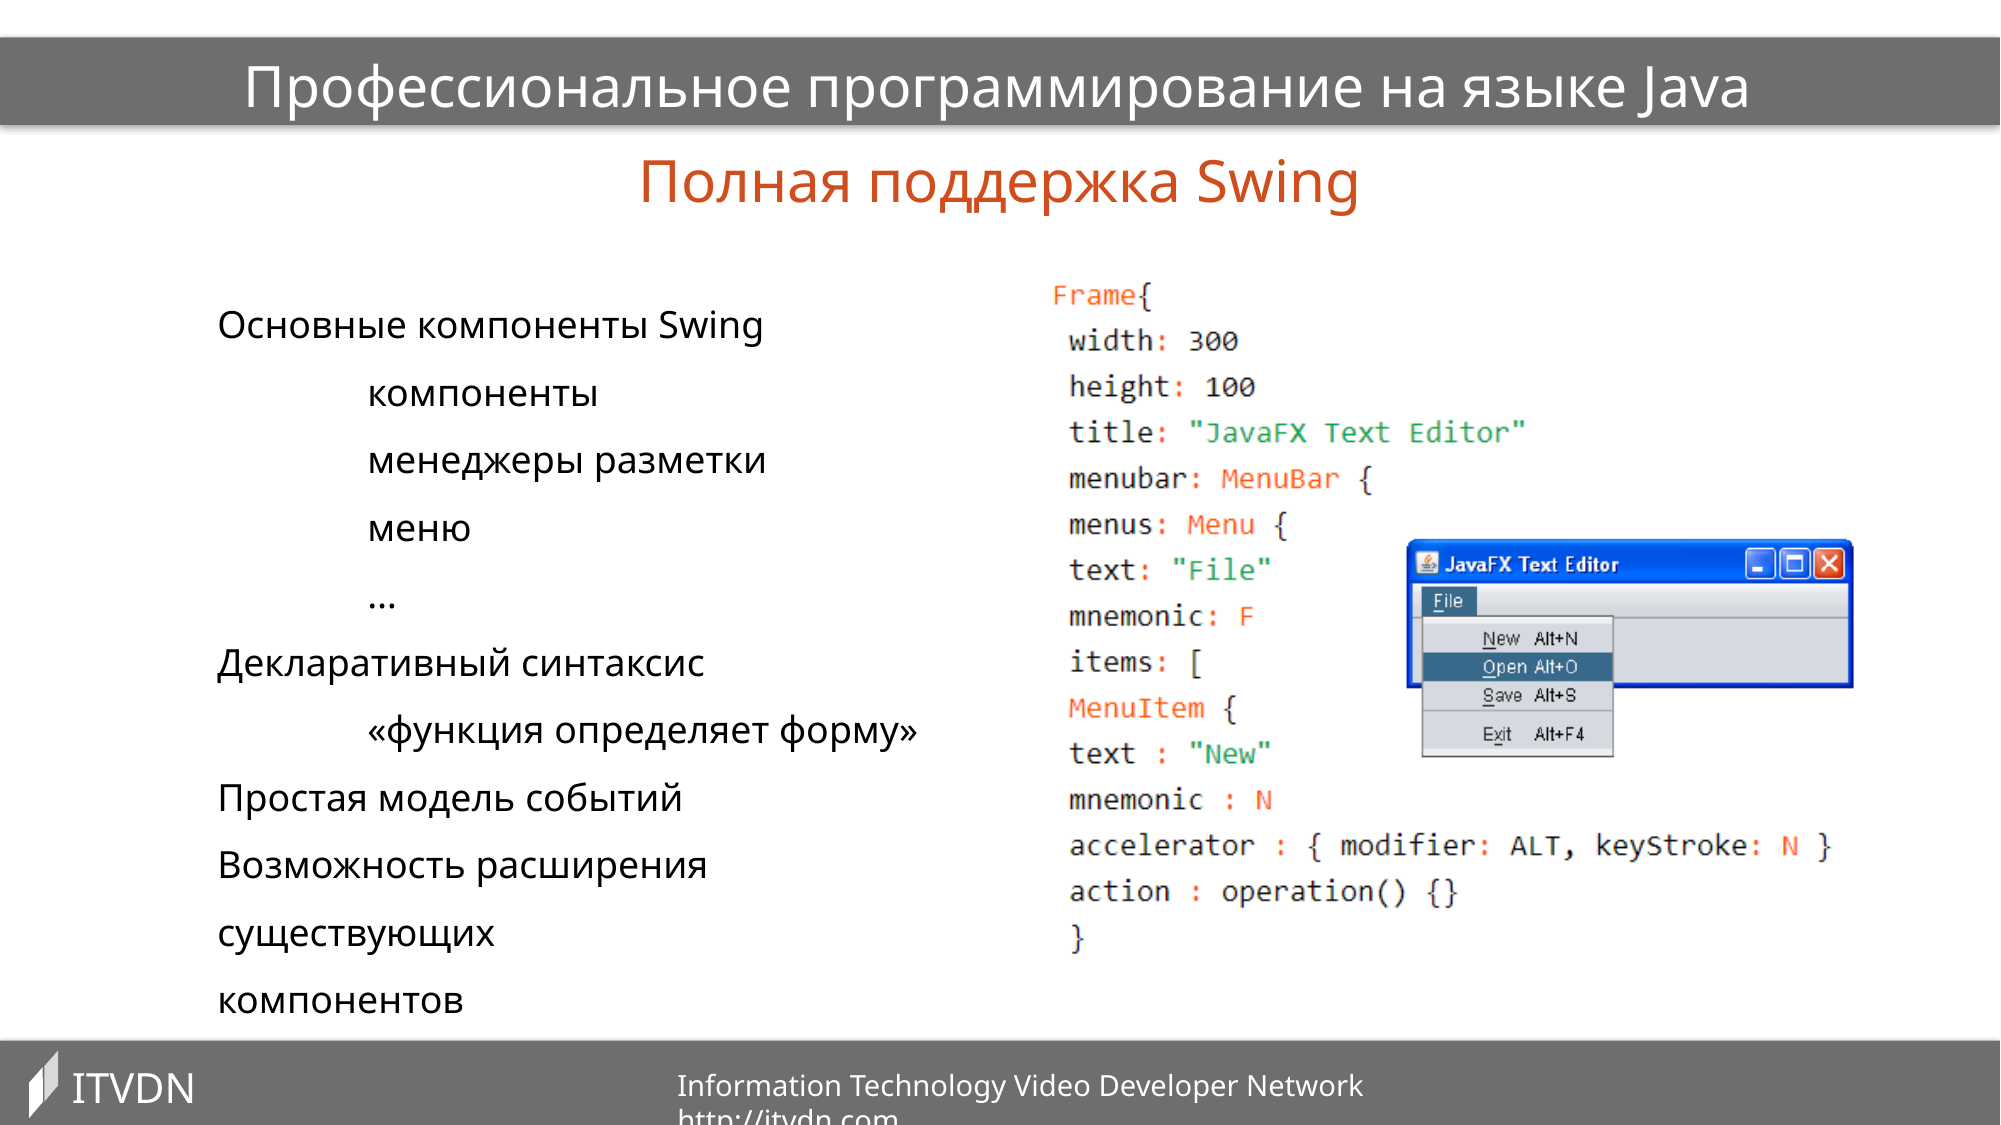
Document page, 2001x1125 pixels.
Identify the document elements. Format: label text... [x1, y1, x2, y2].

text_box ITVDN [62, 1054, 212, 1120]
text_box [0, 34, 2000, 128]
text_box Information Technology Video Developer Network http://itvdn.com [662, 1059, 1963, 1125]
picture [1037, 271, 1865, 971]
text_box Полная поддержка Swing [324, 138, 1675, 225]
text_box Профессиональное программирование на языке Java [207, 37, 1788, 132]
text_box Основные компоненты Swing компоненты менеджеры разметки меню … Декларативный синтаксис «функция определяет форму» Простая модель событий Возможность расширения существующих компонентов [202, 271, 988, 1029]
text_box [28, 1050, 59, 1119]
text_box [0, 1037, 2000, 1125]
